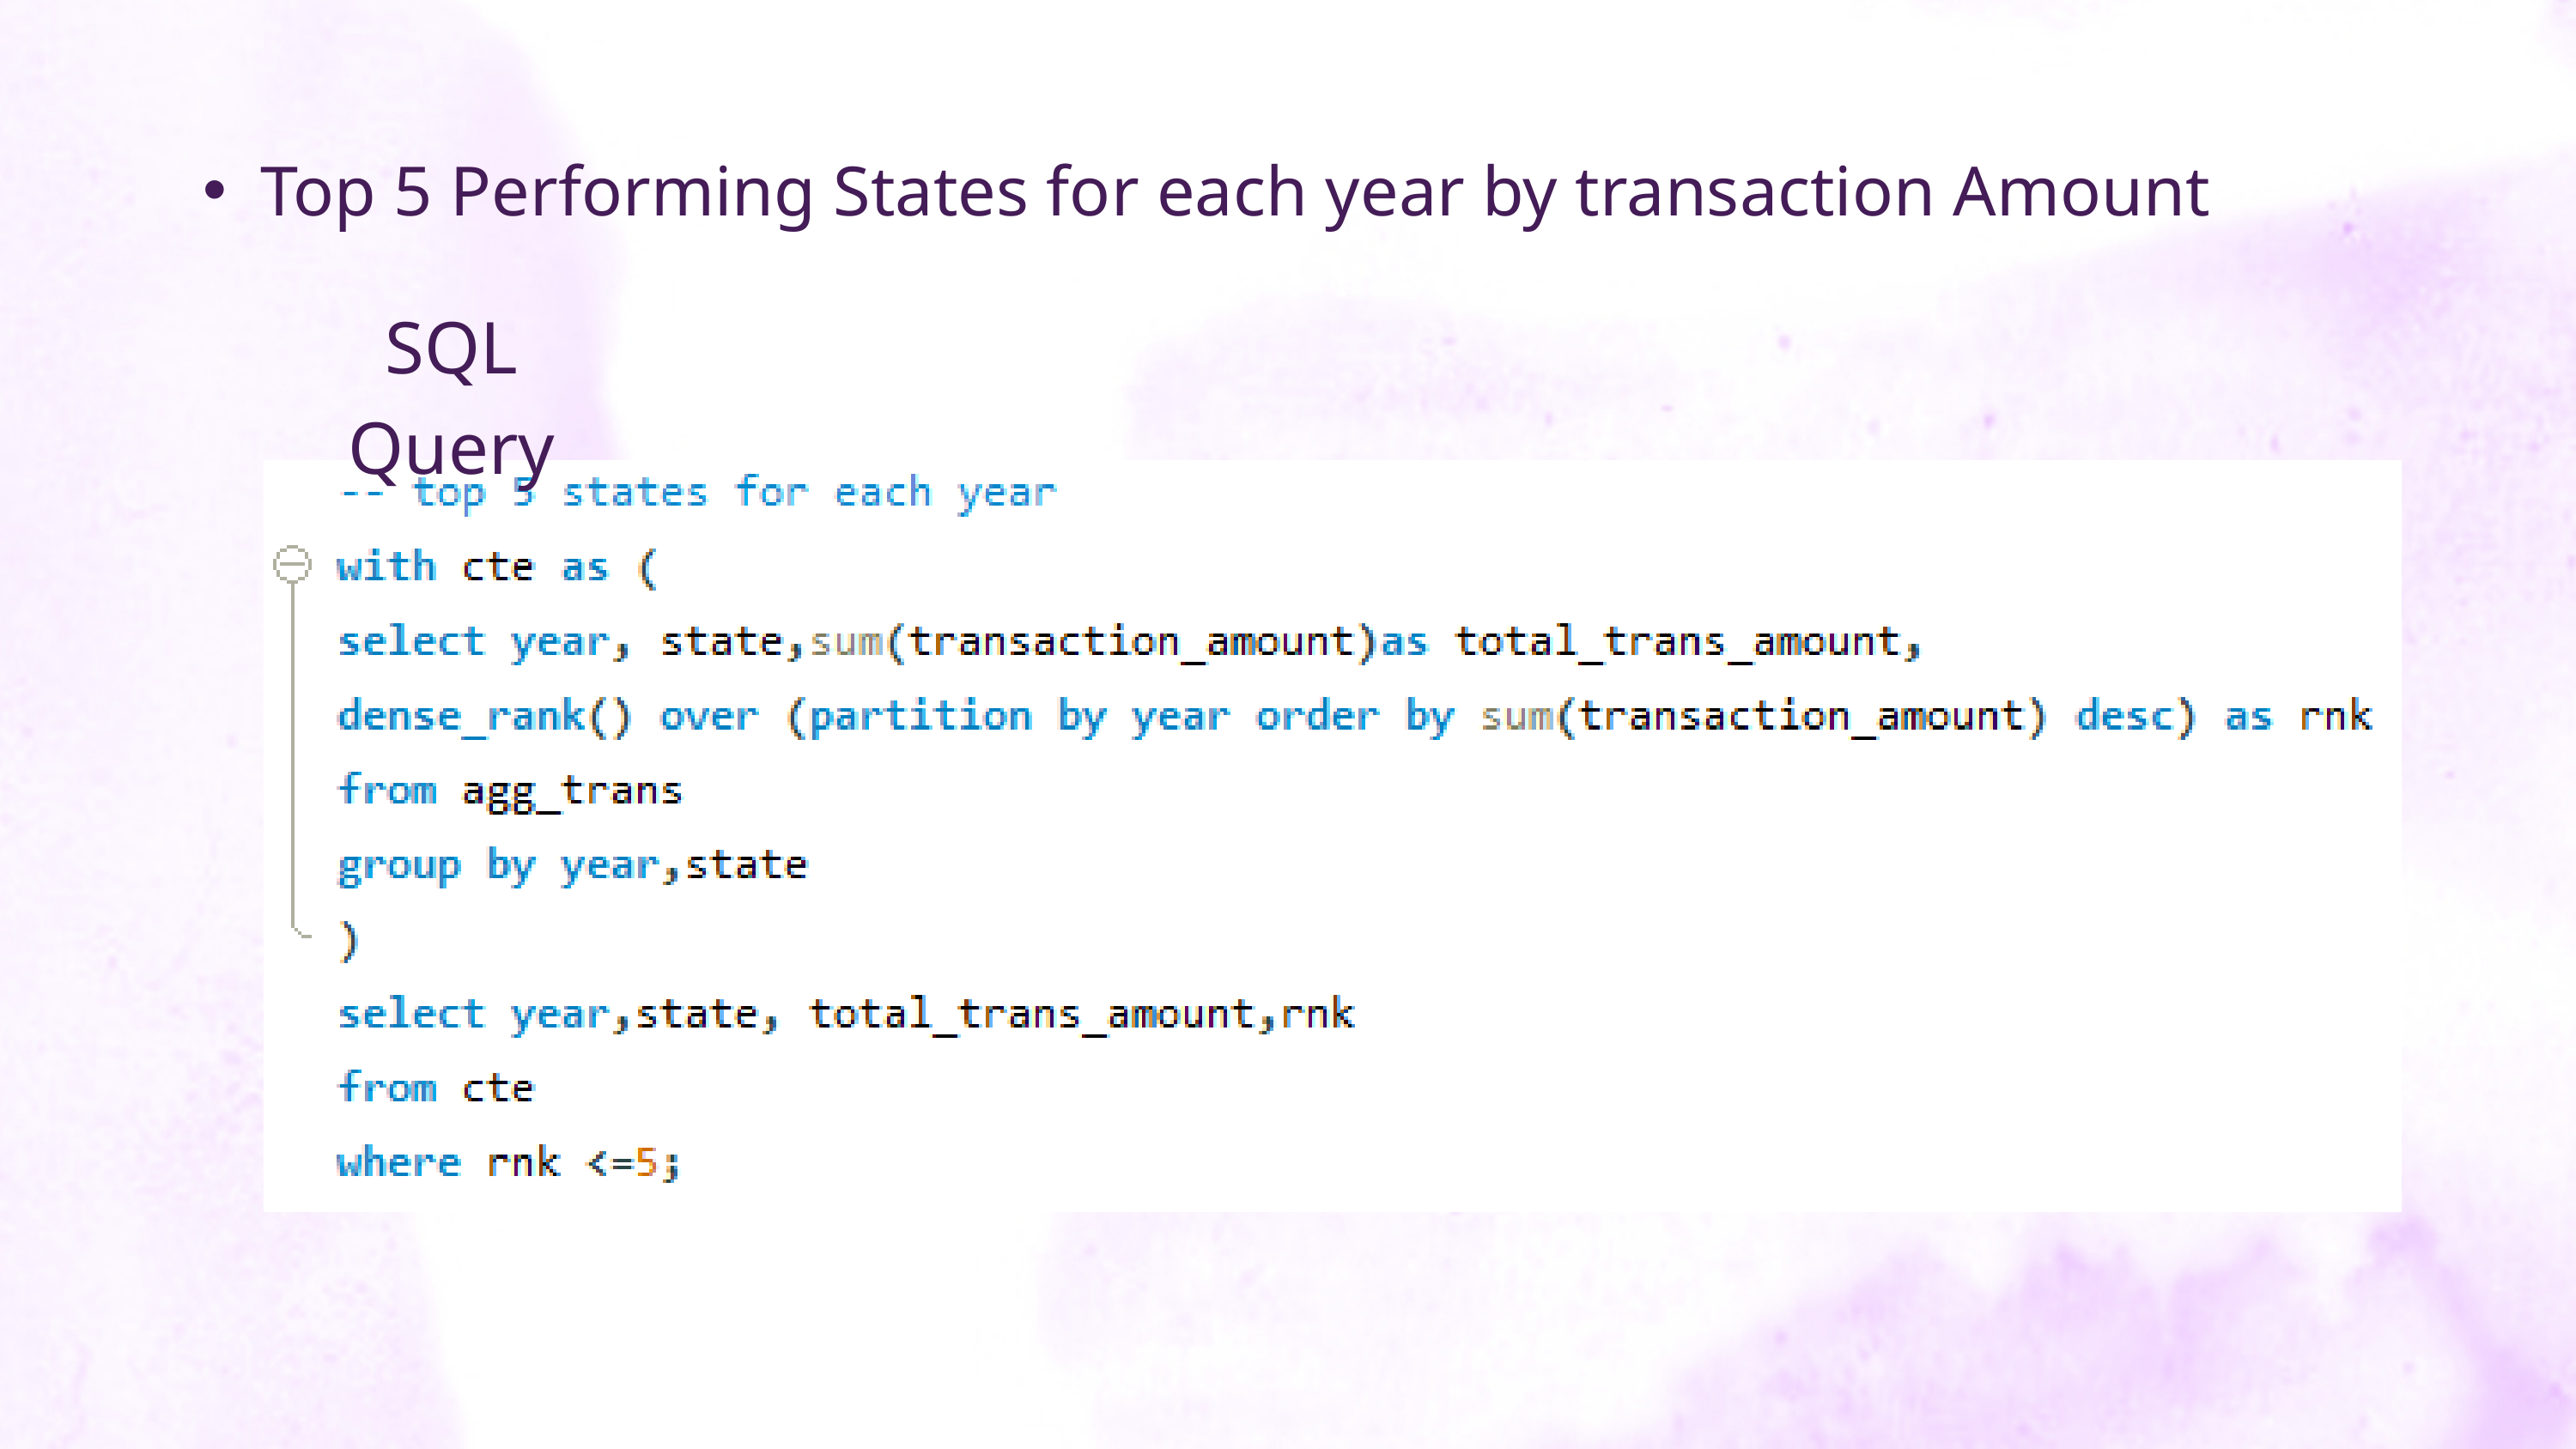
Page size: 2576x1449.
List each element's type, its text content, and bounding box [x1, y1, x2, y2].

text_box [0, 0, 2576, 1449]
text_box Top 5 Performing States for each year by transaction Amount [144, 134, 2449, 230]
text_box [263, 460, 2402, 1212]
text_box SQL Query [292, 288, 611, 488]
